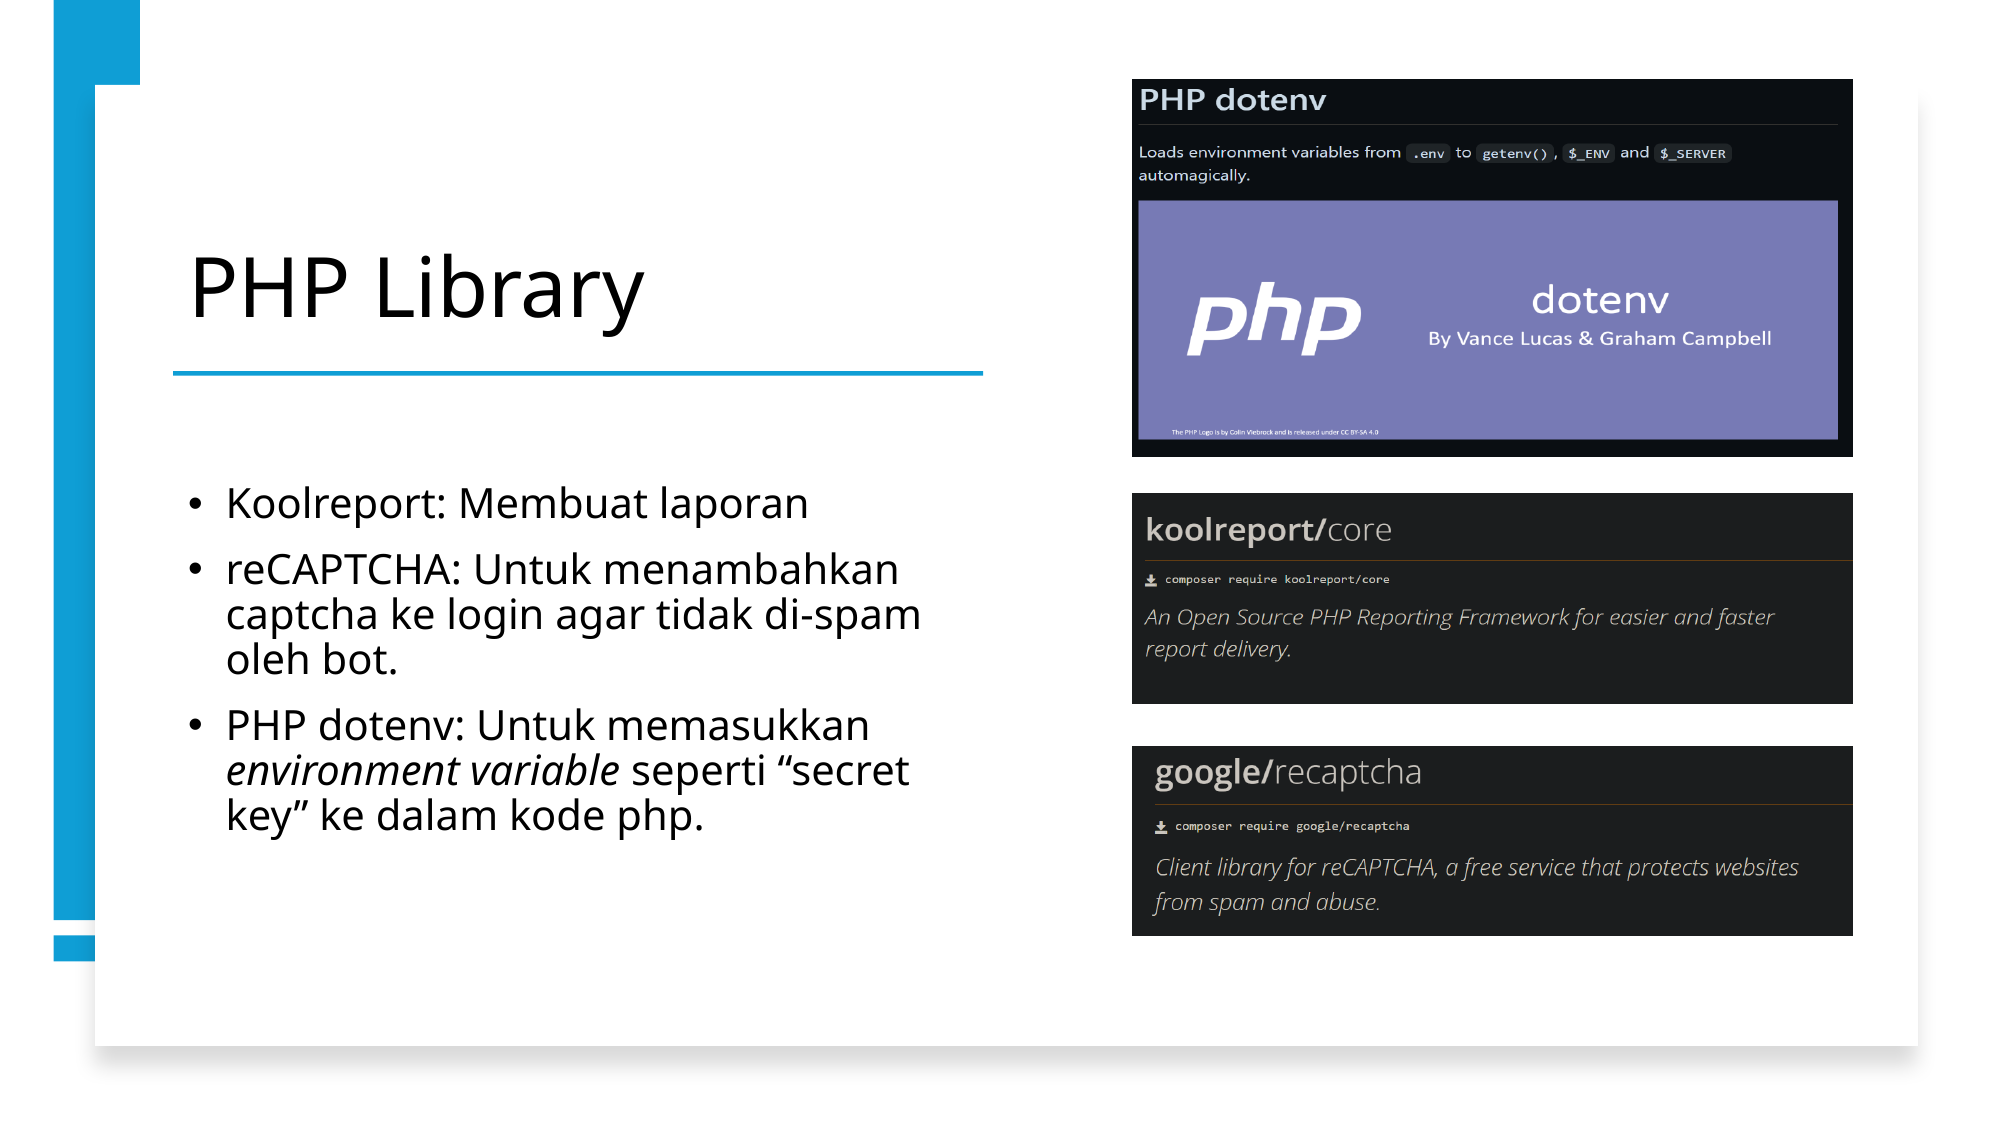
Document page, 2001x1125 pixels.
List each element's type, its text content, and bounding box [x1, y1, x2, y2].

title PHP Library [173, 151, 1001, 344]
text_box [172, 370, 985, 377]
picture [1131, 745, 1853, 936]
picture [1131, 493, 1853, 705]
text_box [0, 0, 2000, 1125]
text_box [93, 83, 1919, 1047]
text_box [0, 436, 578, 525]
list Koolreport: Membuat laporan reCAPTCHA: Untuk menambahkan captcha ke login agar tidak di-spam oleh bot. PHP dotenv: Untuk memasukkan environment variable seperti “secret key” ke dalam kode php. [173, 411, 1000, 912]
picture [1131, 78, 1853, 458]
